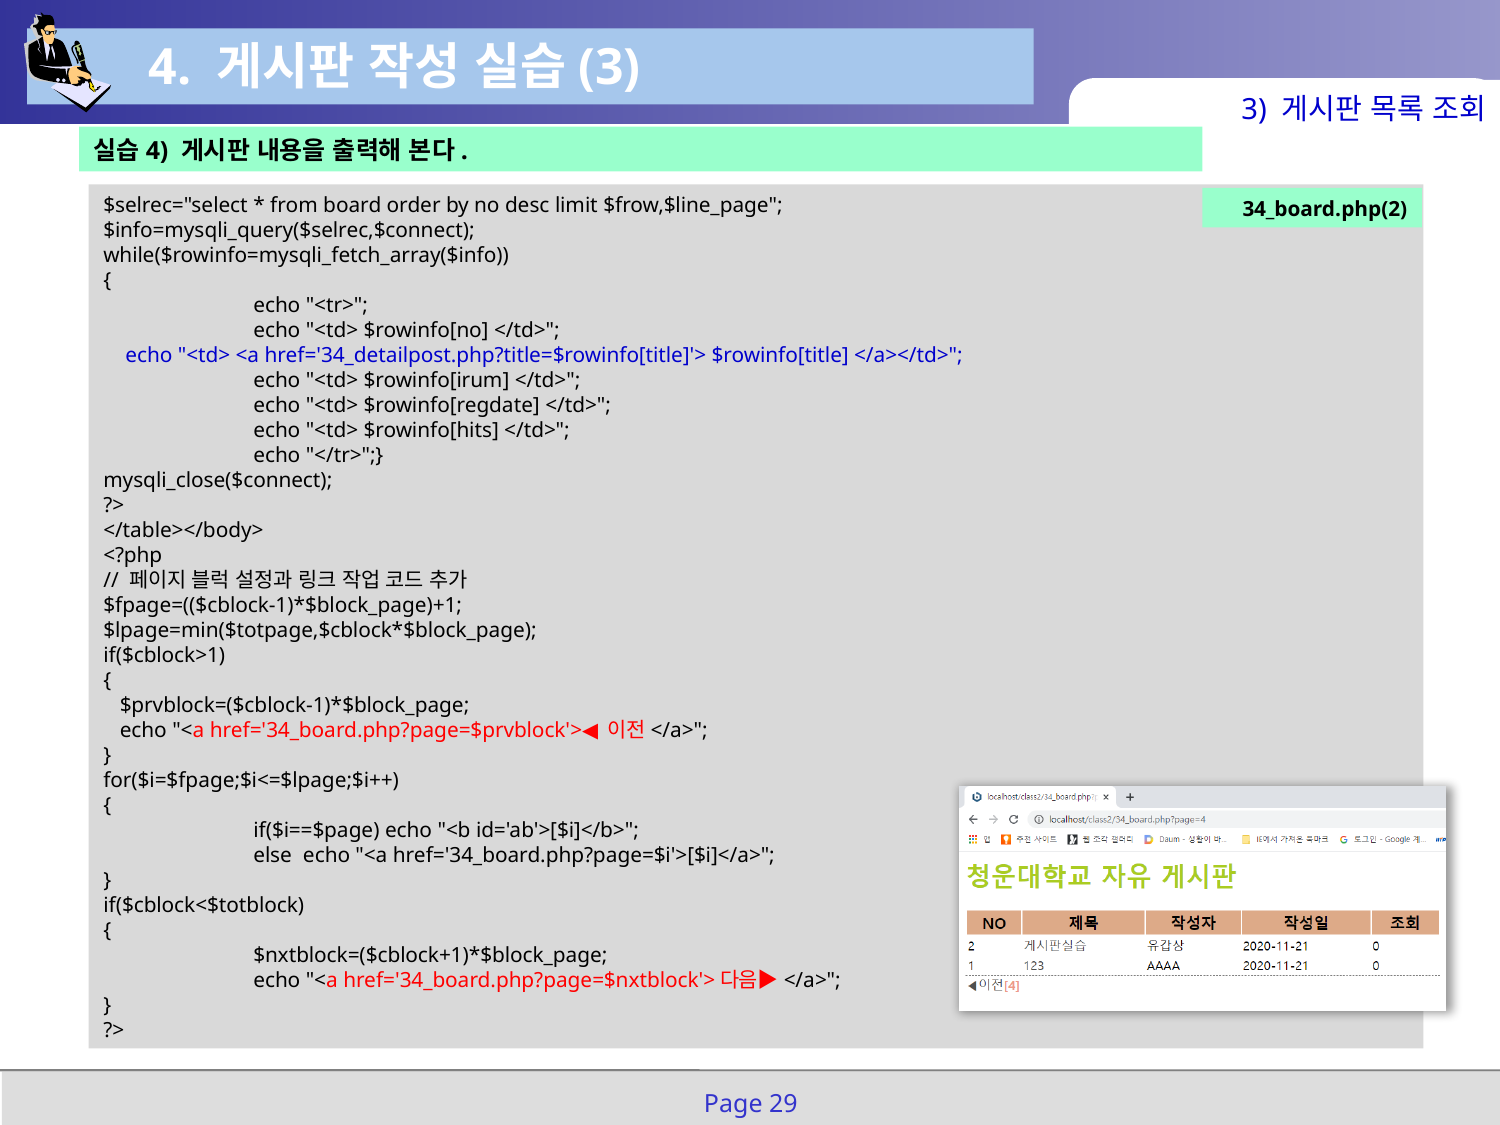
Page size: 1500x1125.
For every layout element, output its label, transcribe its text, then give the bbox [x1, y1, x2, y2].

text_box 34_board.php(2) [1202, 187, 1422, 228]
picture [959, 786, 1446, 1011]
slide_number Page 29 [682, 1079, 819, 1124]
text_box 3) 게시판 목록 조회 [1080, 84, 1493, 131]
text_box 실습4) 게시판 내용을 출력해 본다. [79, 126, 1203, 172]
text_box $selrec="select * from board order by no desc limit $frow,$line_page"; $info=mysqli_query($selrec,$connect); while($rowinfo=mysqli_fetch_array($info)) { echo "<tr>"; echo "<td> $rowinfo[no] </td>"; echo "<td> <a href='34_detailpost.php?title=$rowinfo[title]'> $rowinfo[title] </a></td>"; echo "<td> $rowinfo[irum] </td>"; echo "<td> $rowinfo[regdate] </td>"; echo "<td> $rowinfo[hits] </td>"; echo "</tr>";} mysqli_close($connect); ?> </table></body> <?php // 페이지 블럭 설정과 링크 작업 코드 추가 $fpage=(($cblock-1)*$block_page)+1; $lpage=min($totpage,$cblock*$block_page); if($cblock>1) { $prvblock=($cblock-1)*$block_page; echo "<a href='34_board.php?page=$prvblock'>◀이전</a>"; } for($i=$fpage;$i<=$lpage;$i++) { if($i==$page) echo "<b id='ab'>[$i]</b>"; else echo "<a href='34_board.php?page=$i'>[$i]</a>"; } if($cblock<$totblock) { $nxtblock=($cblock+1)*$block_page; echo "<a href='34_board.php?page=$nxtblock'>다음▶</a>"; } ?> [88, 184, 1424, 1049]
text_box 4. 게시판 작성 실습(3) [133, 26, 880, 102]
